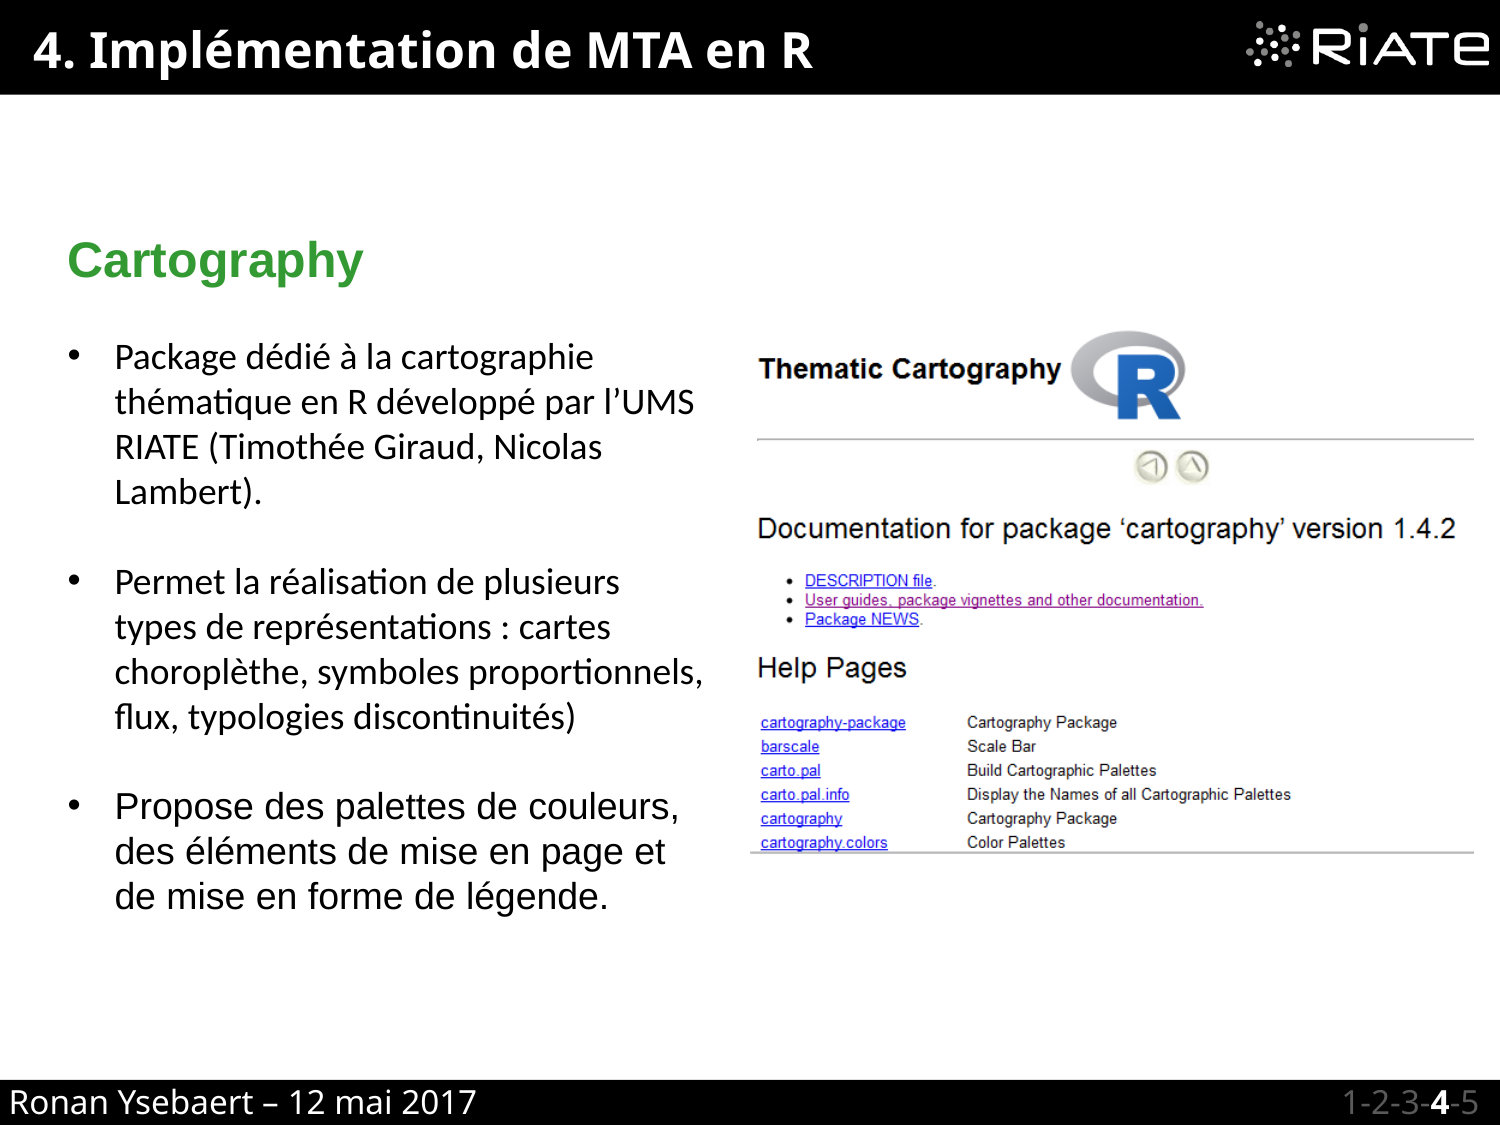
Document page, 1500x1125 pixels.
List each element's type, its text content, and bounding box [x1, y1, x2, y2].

text_box [1495, 1078, 1500, 1125]
picture [1245, 21, 1489, 67]
text_box [0, 0, 1500, 97]
text_box Ronan Ysebaert – 12 mai 2017 [0, 1073, 655, 1125]
text_box Cartography Package dédié à la cartographie thématique en R développé par l’UMS RIATE (Timothée Giraud, Nicolas Lambert). Permet la réalisation de plusieurs types de représentations : cartes choroplèthe, symboles proportionnels, flux, typologies discontinuités) Propose des palettes de couleurs, des éléments de mise en page et de mise en forme de légende. [53, 219, 722, 995]
text_box 4. Implémentation de MTA en R [19, 10, 1152, 86]
picture [749, 320, 1474, 854]
text_box [655, 1078, 834, 1125]
text_box 1-2-3-4-5 [834, 1073, 1495, 1125]
